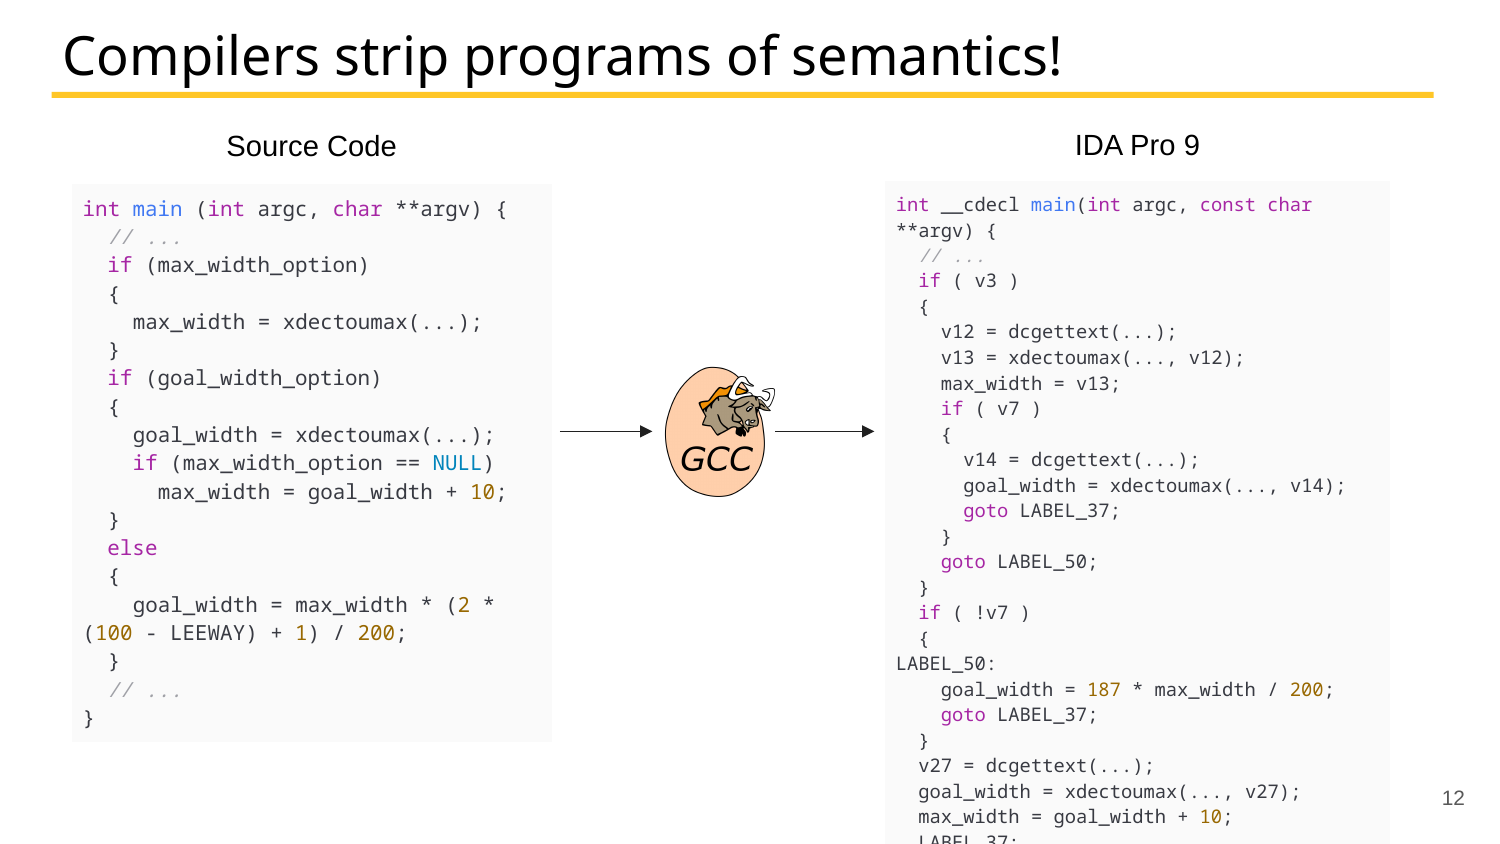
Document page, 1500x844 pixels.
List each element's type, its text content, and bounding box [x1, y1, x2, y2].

table_header int main (int argc, char **argv) { // ... if (max_width_option) { max_width = xdectoumax(...); } if (goal_width_option) { goal_width = xdectoumax(...); if (max_width_option == NULL) max_width = goal_width + 10; } else { goal_width = max_width * (2 * (100 - LEEWAY) + 1) / 200; } // ... } [72, 184, 552, 742]
table_header int __cdecl main(int argc, const char **argv) { // ... if ( v3 ) { v12 = dcgettext(...); v13 = xdectoumax(..., v12); max_width = v13; if ( v7 ) { v14 = dcgettext(...); goal_width = xdectoumax(..., v14); goto LABEL_37; } goto LABEL_50; } if ( !v7 ) { LABEL_50: goal_width = 187 * max_width / 200; goto LABEL_37; } v27 = dcgettext(...); goal_width = xdectoumax(..., v27); max_width = goal_width + 10; LABEL_37: // ... } [885, 181, 1390, 844]
text_box Compilers strip programs of semantics! [51, 16, 1434, 83]
slide_number 12 [1390, 764, 1480, 830]
text_box [51, 91, 1434, 98]
text_box Source Code [211, 120, 413, 170]
text_box IDA Pro 9 [1060, 118, 1216, 169]
picture [662, 364, 776, 498]
